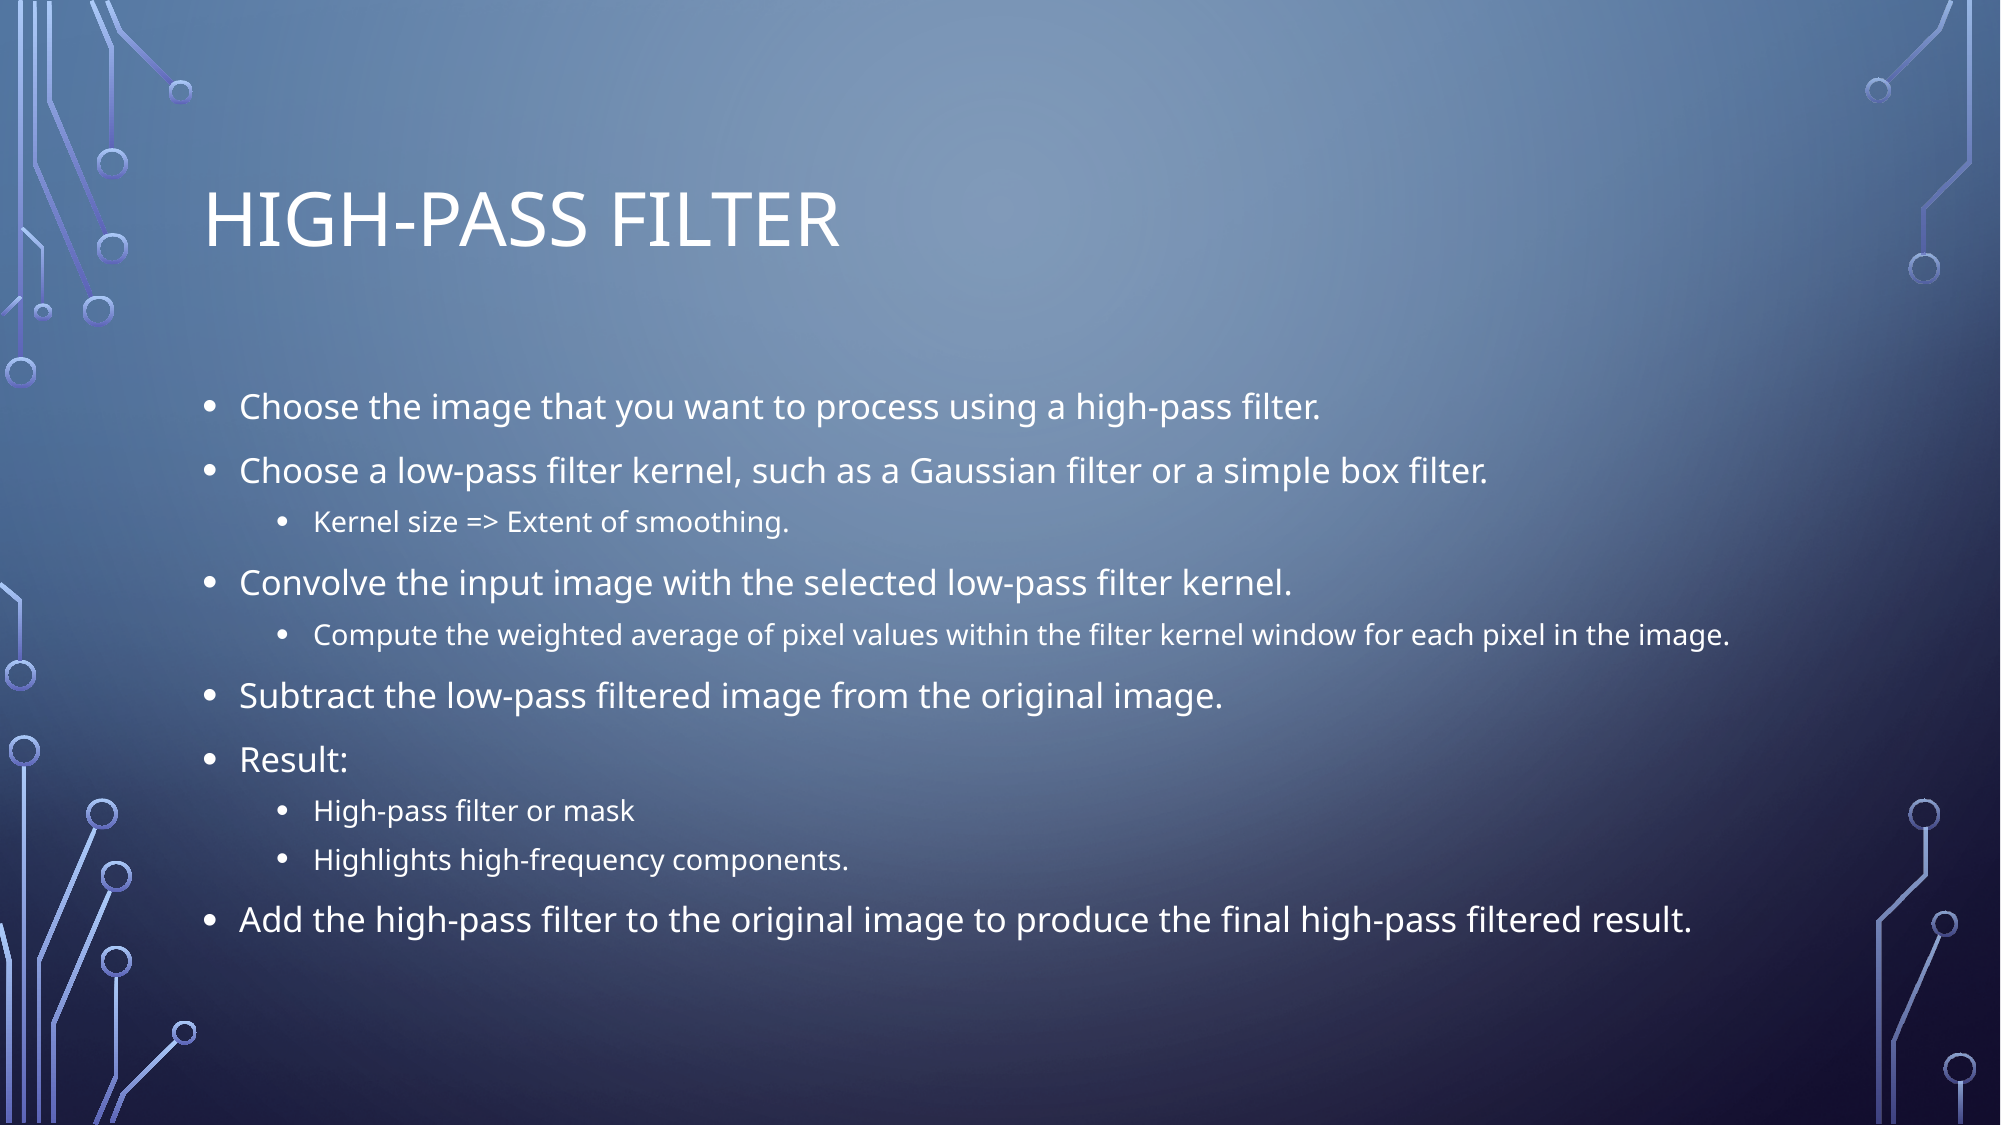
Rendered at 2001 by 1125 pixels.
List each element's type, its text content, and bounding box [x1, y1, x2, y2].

title High-pass Filter [187, 101, 1813, 344]
list Choose the image that you want to process using a high-pass filter. Choose a low-pass filter kernel, such as a Gaussian filter or a simple box filter. Kernel size => Extent of smoothing. Convolve the input image with the selected low-pass filter kernel. Compute the weighted average of pixel values within the filter kernel window for each pixel in the image. Subtract the low-pass filtered image from the original image. Result: High-pass filter or mask Highlights high-frequency components. Add the high-pass filter to the original image to produce the final high-pass filtered result. [187, 369, 1813, 950]
